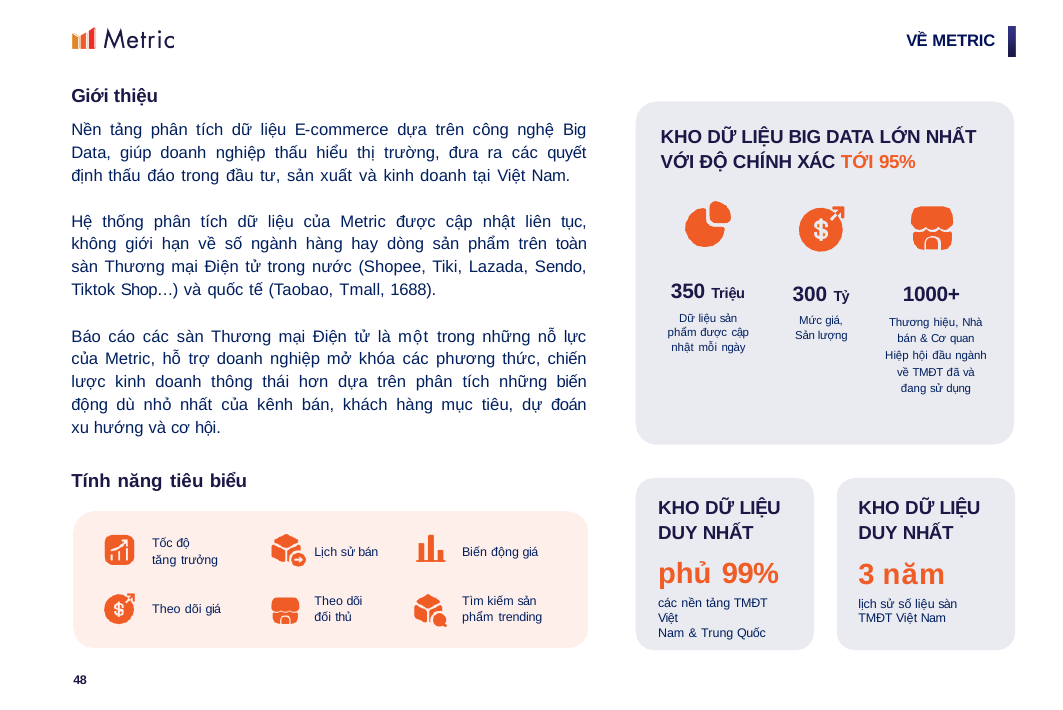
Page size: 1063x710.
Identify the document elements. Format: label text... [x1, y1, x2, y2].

text_box VỀ METRIC [904, 27, 996, 50]
text_box 300 Tỷ Mức giá, Sản lượng [790, 278, 854, 342]
picture [71, 27, 174, 49]
text_box KHO DỮ LIỆU DUY NHẤT phủ 99% các nền tảng TMĐT Việt Nam & Trung Quốc [656, 491, 796, 640]
text_box Hệ thống phân tích dữ liệu của Metric được cập nhật liên tục, không giới hạn về số ngành hàng hay dòng sản phẩm trên toàn sàn Thương mại Điện tử trong nước (Shopee, Tiki, Lazada, Sendo, Tiktok Shop…) và quốc tế (Taobao, Tmall, 1688). [69, 205, 588, 299]
text_box 350 Triệu Dữ liệu sản phẩm được cập nhật mỗi ngày [664, 261, 752, 354]
text_box 1000+ Thương hiệu, Nhà bán & Cơ quan Hiệp hội đầu ngành về TMĐT đã và đang sử dụng [881, 278, 990, 395]
picture [73, 511, 588, 649]
text_box [635, 101, 1015, 445]
text_box Tính năng tiêu biểu [69, 466, 254, 492]
text_box [836, 477, 1016, 651]
text_box KHO DỮ LIỆU BIG DATA LỚN NHẤT VỚI ĐỘ CHÍNH XÁC TỚI 95% [658, 120, 984, 173]
text_box 48 [71, 669, 91, 687]
text_box KHO DỮ LIỆU DUY NHẤT 3 năm lịch sử số liệu sàn TMĐT Việt Nam [856, 491, 984, 626]
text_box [685, 200, 954, 252]
text_box Báo cáo các sàn Thương mại Điện tử là một trong những nỗ lực của Metric, hỗ trợ doanh nghiệp mở khóa các phương thức, chiến lược kinh doanh thông thái hơn dựa trên phân tích những biến động dù nhỏ nhất của kênh bán, khách hàng mục tiêu, dự đoán xu hướng và cơ hội. [69, 320, 588, 437]
picture [1007, 26, 1016, 57]
text_box [635, 477, 815, 651]
text_box Giới thiệu Nền tảng phân tích dữ liệu E-commerce dựa trên công nghệ Big Data, giúp doanh nghiệp thấu hiểu thị trường, đưa ra các quyết định thấu đáo trong đầu tư, sản xuất và kinh doanh tại Việt Nam. [69, 81, 587, 185]
